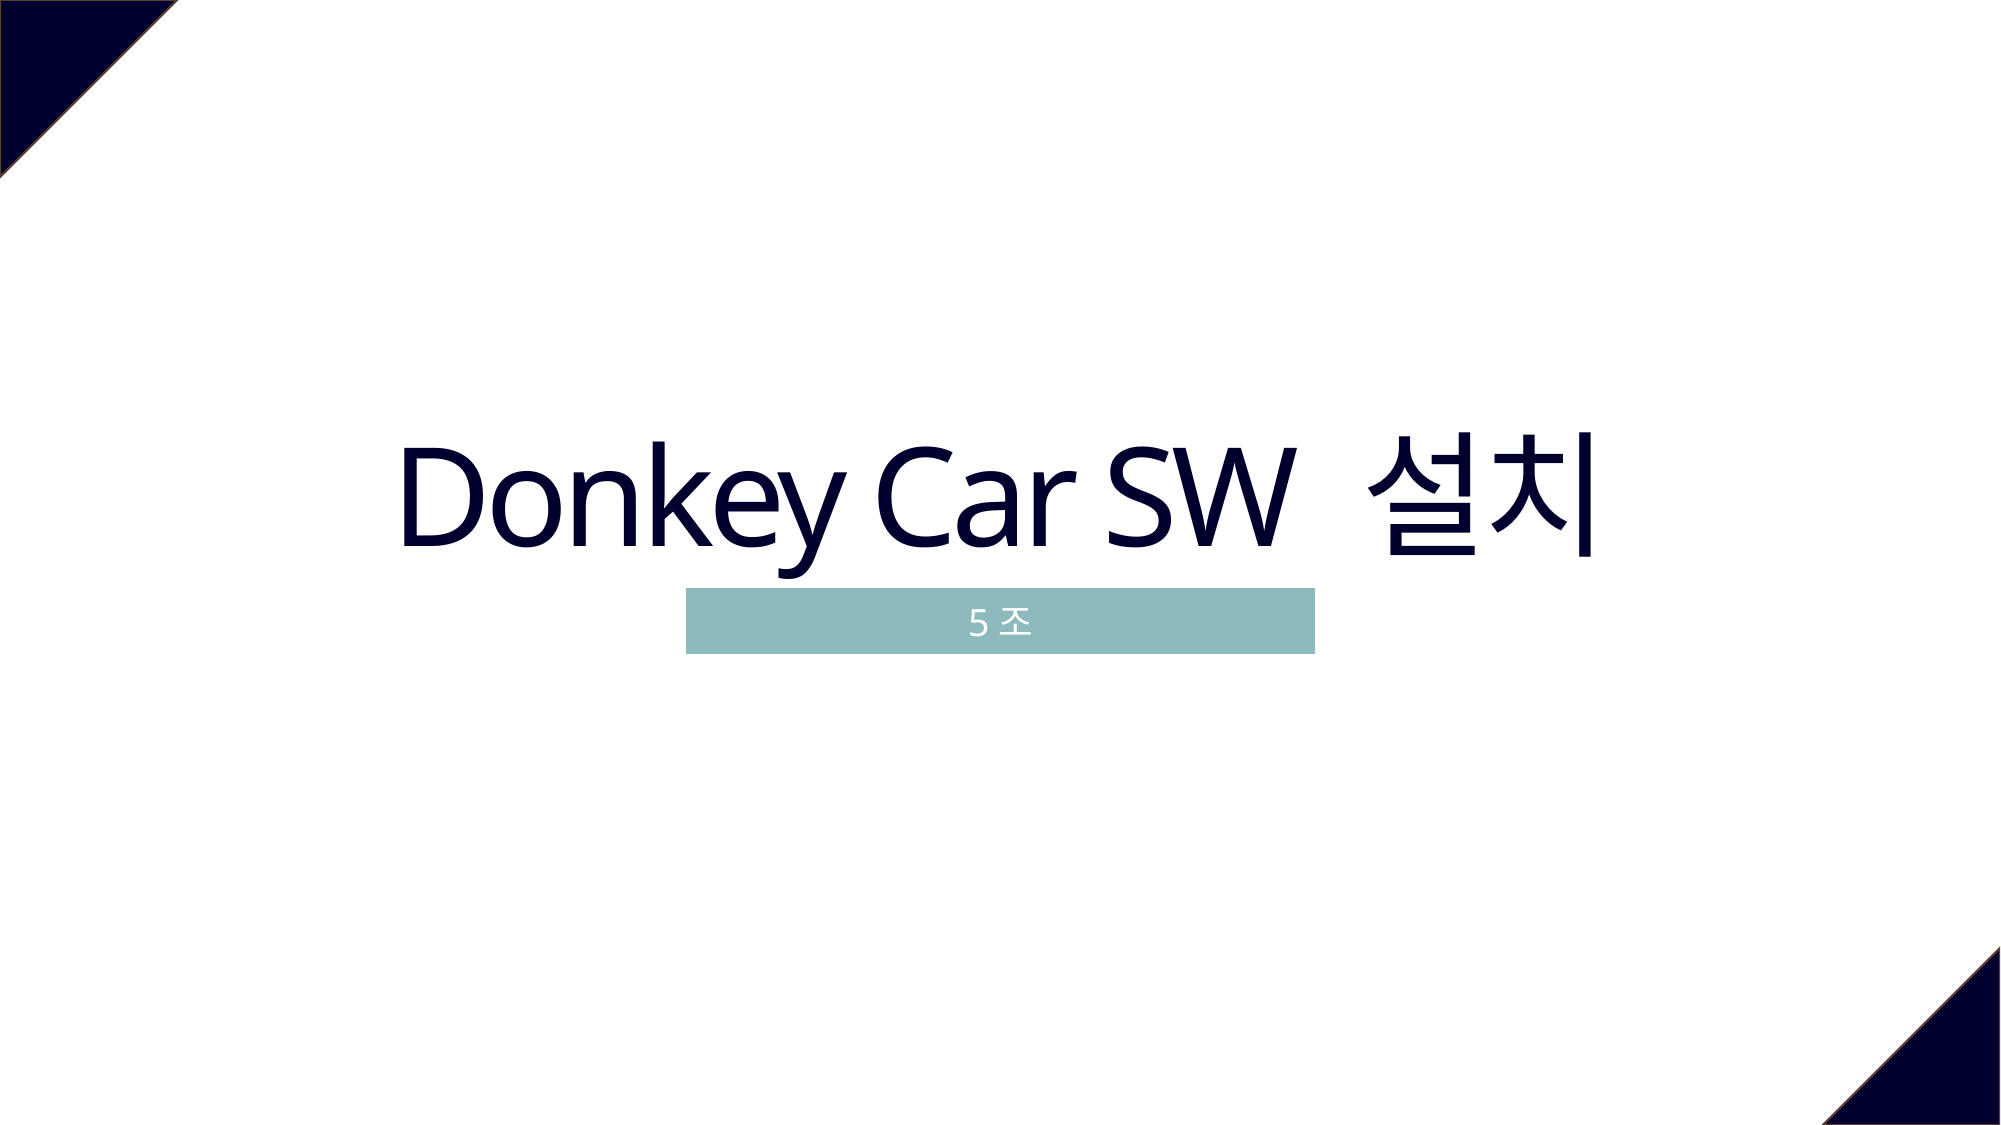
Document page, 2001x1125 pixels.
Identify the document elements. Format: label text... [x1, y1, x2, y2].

text_box Donkey Car SW 설치 [376, 401, 1624, 582]
text_box 5조 [686, 588, 1315, 654]
